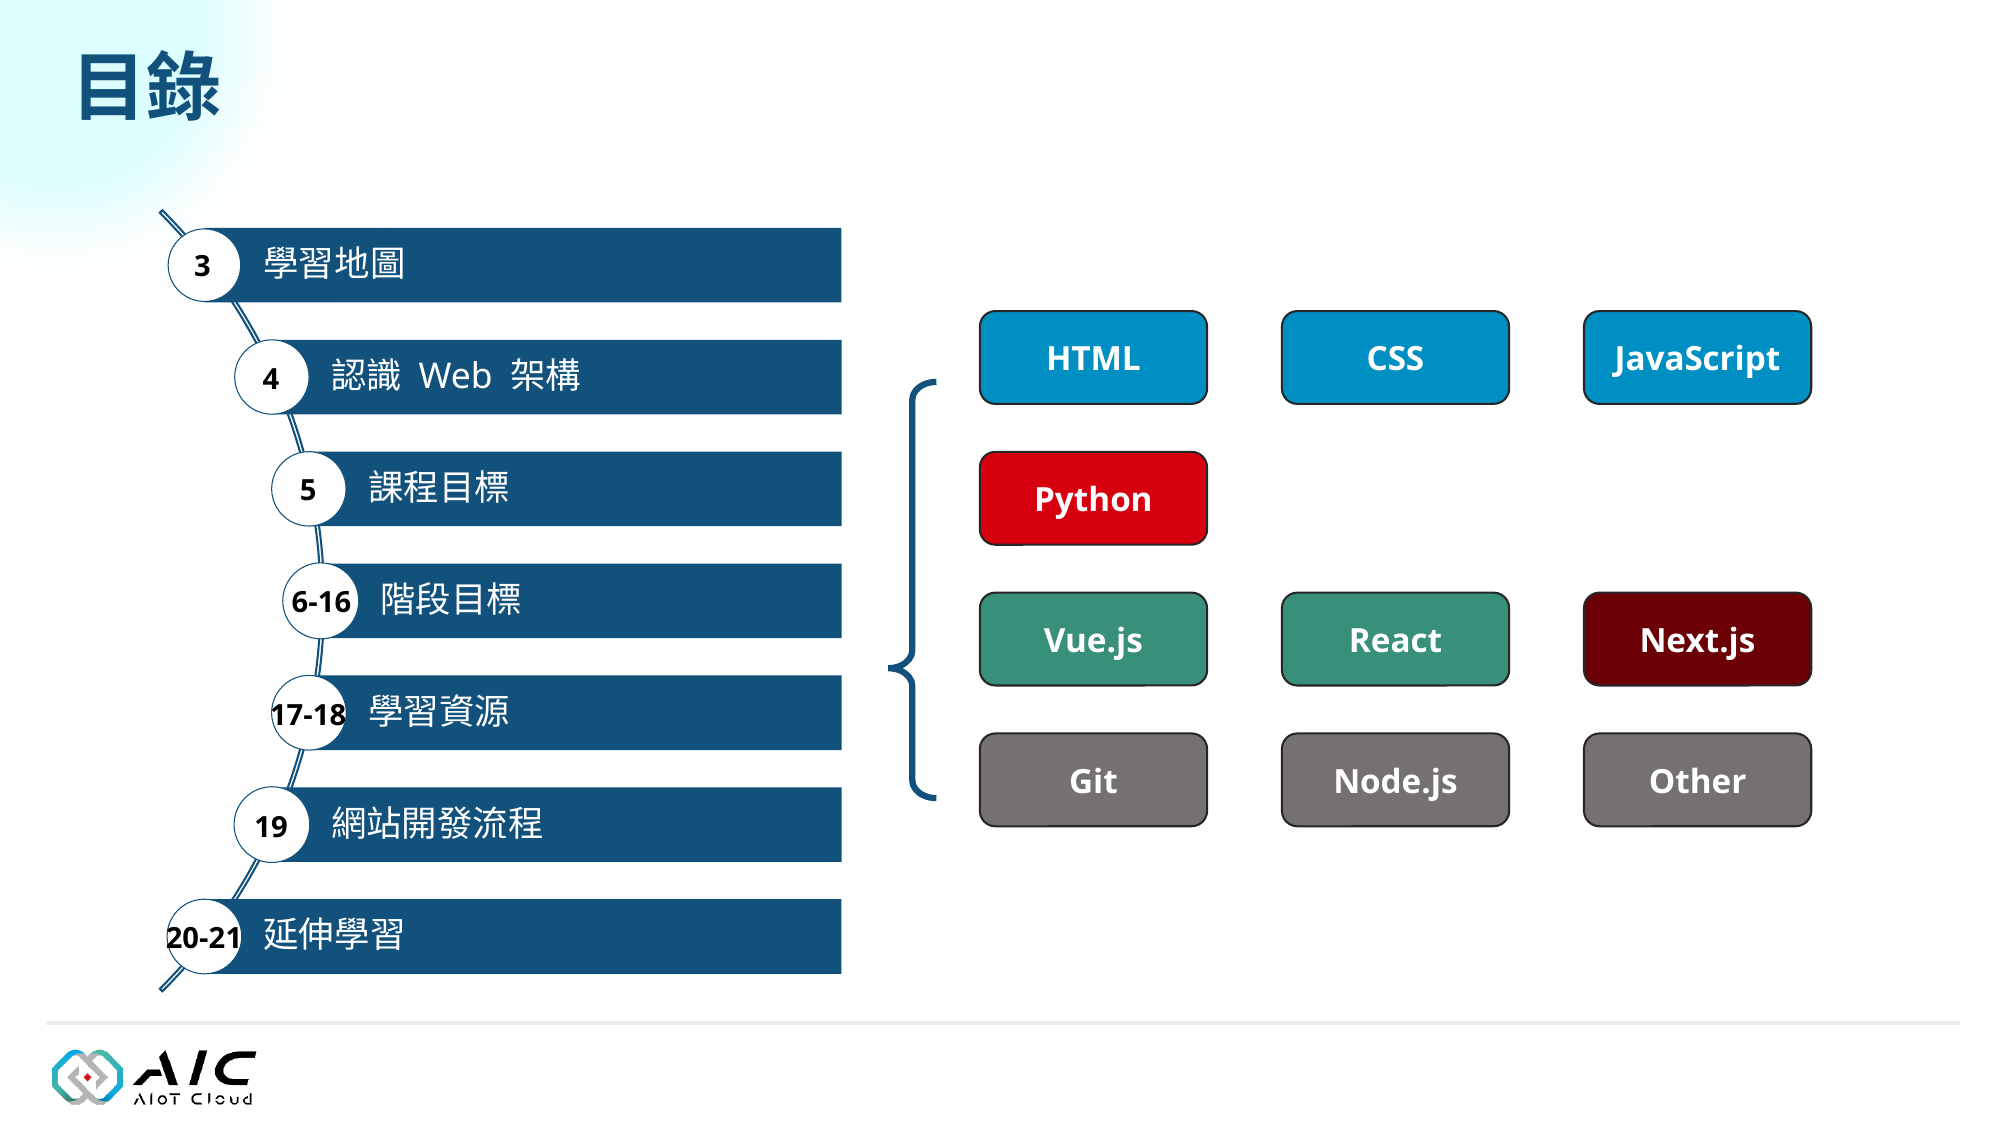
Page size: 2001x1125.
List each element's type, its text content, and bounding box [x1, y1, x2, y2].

picture [0, 0, 449, 431]
text_box React [1280, 591, 1511, 687]
title 目錄 [56, 32, 1945, 149]
text_box Next.js [1582, 591, 1813, 687]
text_box CSS [1280, 310, 1511, 405]
text_box JavaScript [1582, 310, 1813, 405]
text_box [888, 381, 937, 799]
text_box Vue.js [978, 591, 1209, 687]
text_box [147, 190, 854, 1012]
text_box Other [1582, 732, 1813, 828]
text_box HTML [978, 310, 1209, 405]
picture [46, 1036, 262, 1118]
text_box Python [978, 450, 1209, 546]
text_box Node.js [1280, 732, 1511, 828]
text_box Git [978, 732, 1209, 828]
